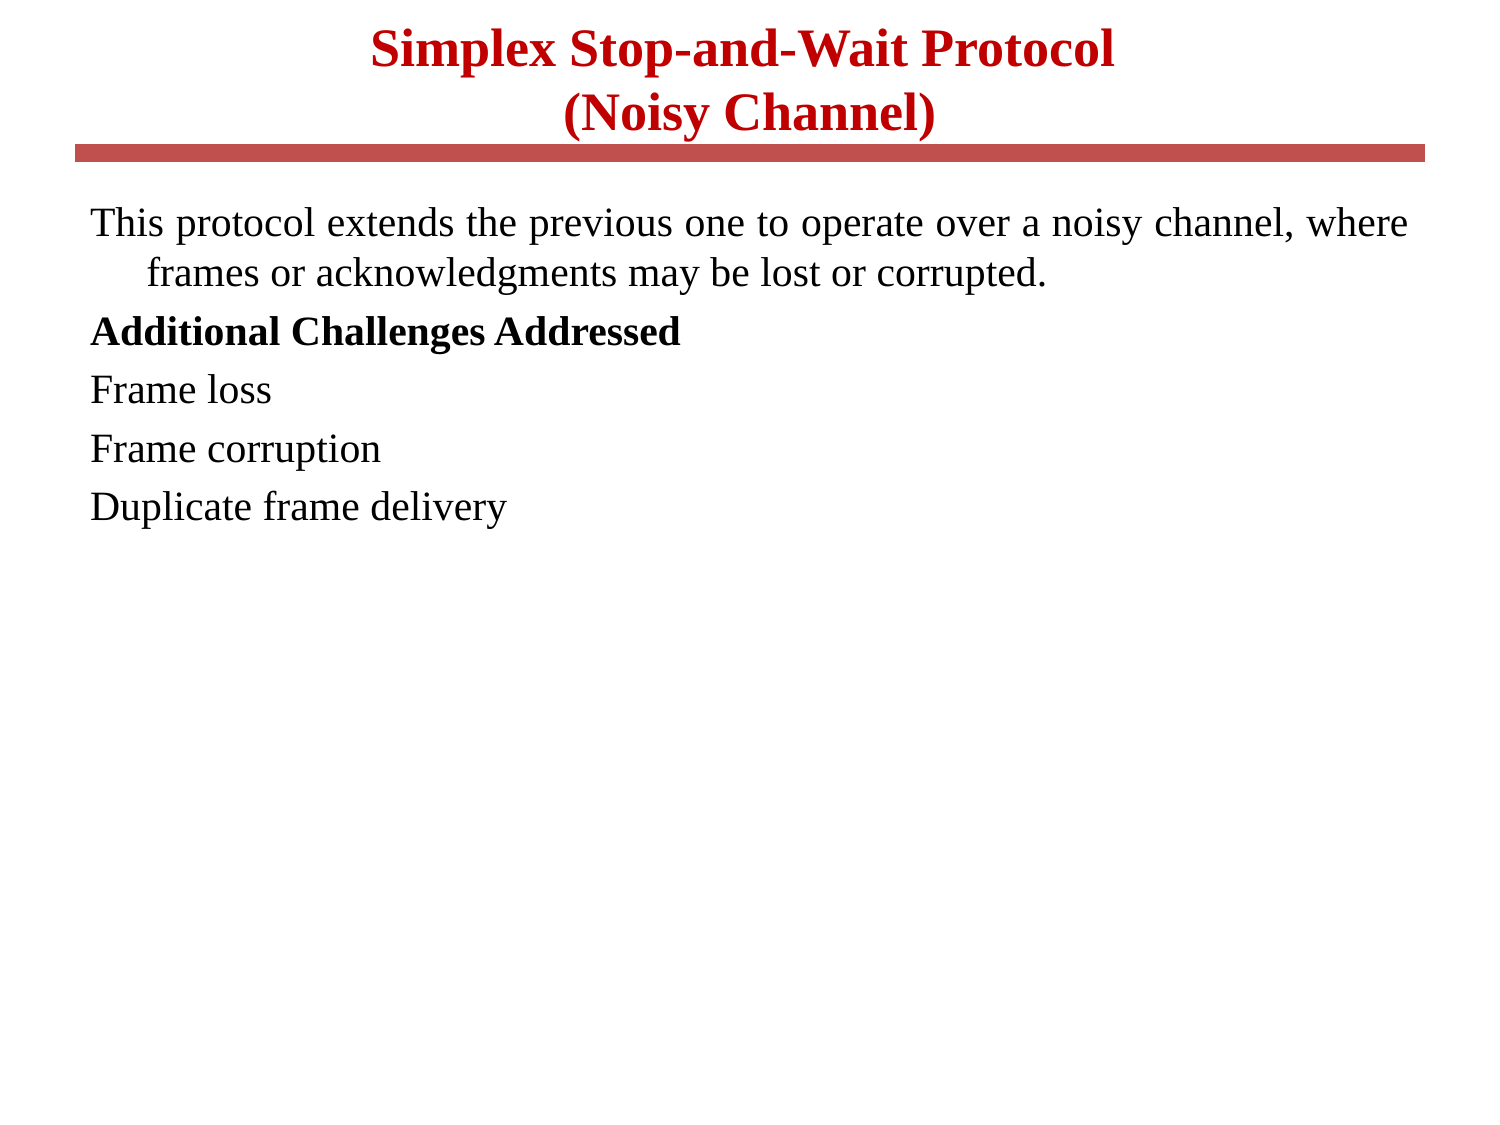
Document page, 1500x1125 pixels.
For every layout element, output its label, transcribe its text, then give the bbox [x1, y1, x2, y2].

title Simplex Stop-and-Wait Protocol (Noisy Channel) [75, 3, 1425, 150]
list This protocol extends the previous one to operate over a noisy channel, where frames or acknowledgments may be lost or corrupted. Additional Challenges Addressed Frame loss Frame corruption Duplicate frame delivery [75, 187, 1425, 1005]
